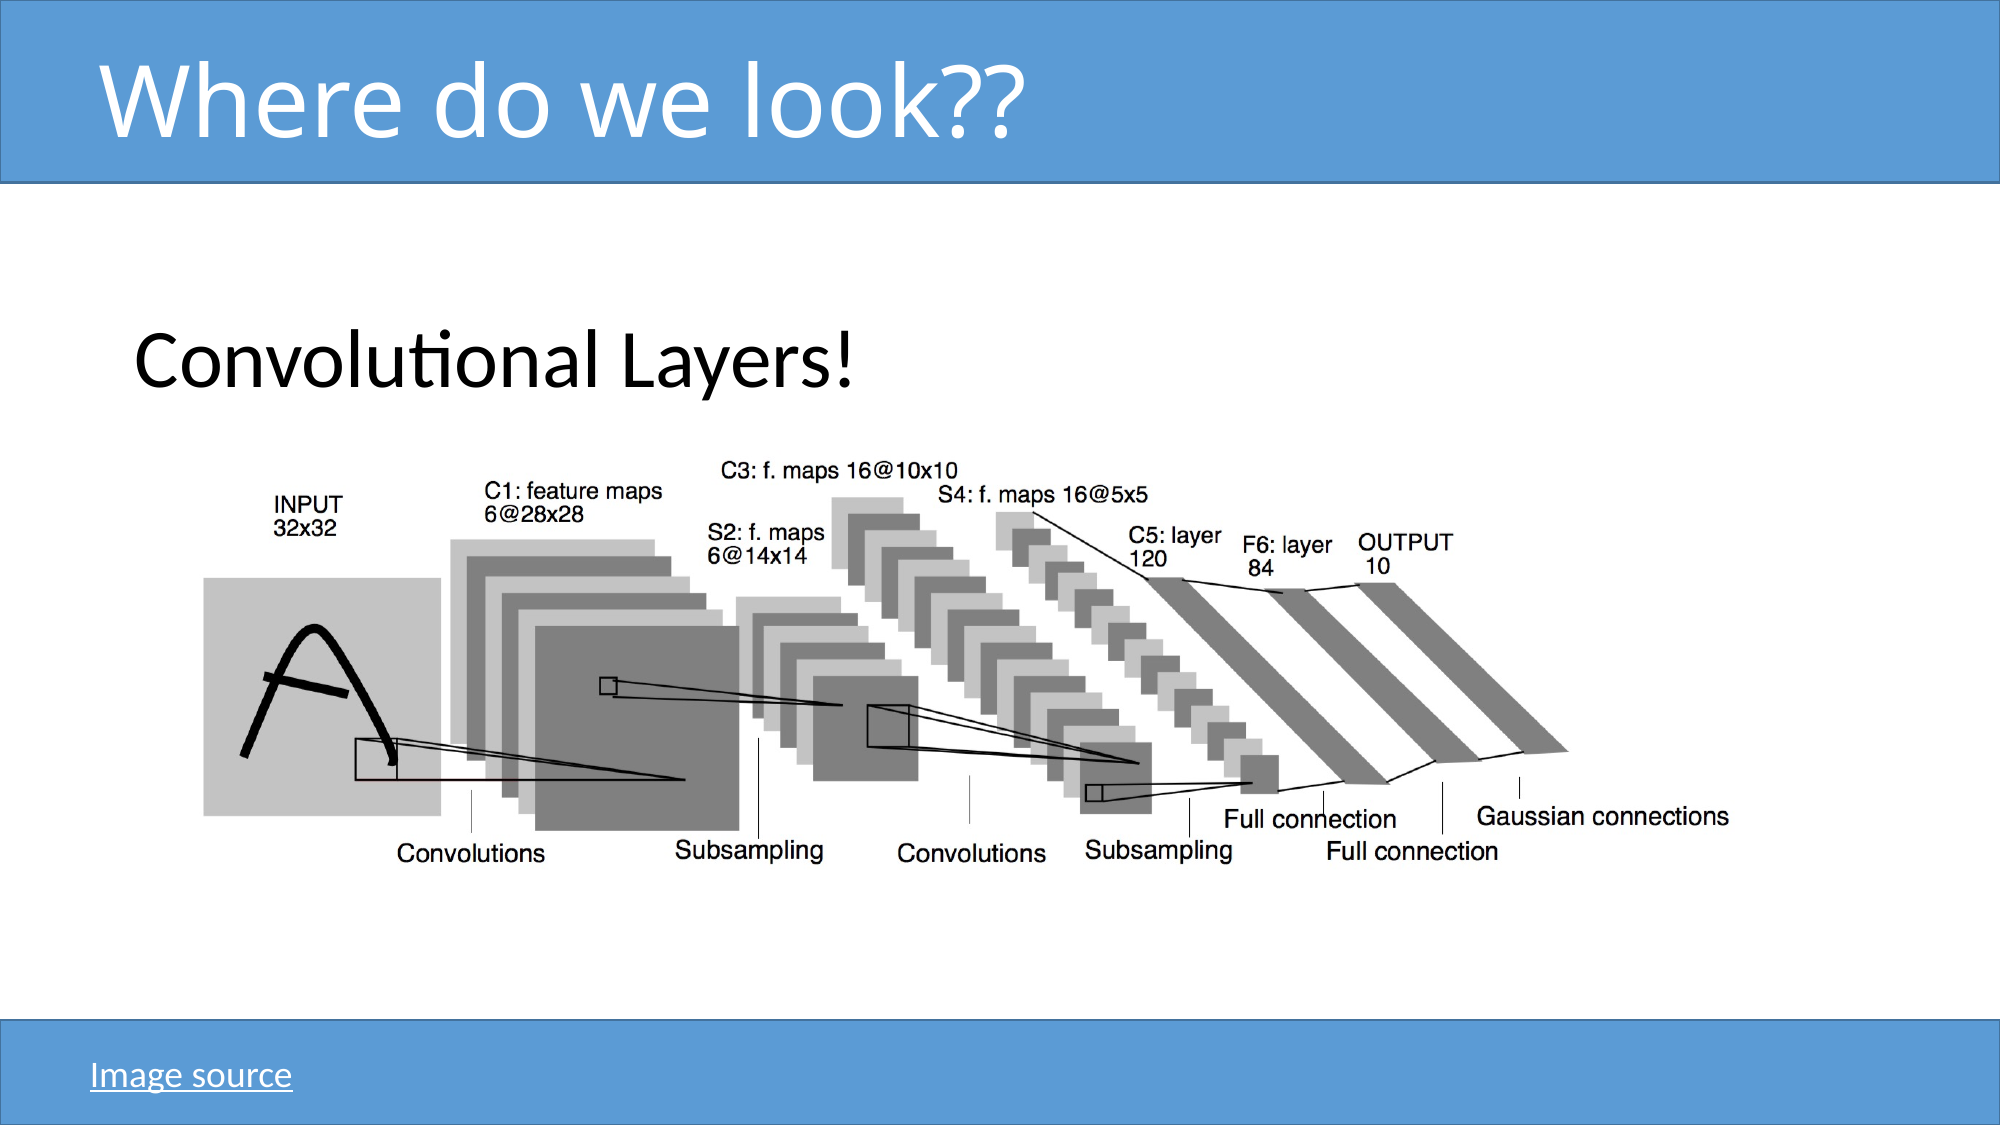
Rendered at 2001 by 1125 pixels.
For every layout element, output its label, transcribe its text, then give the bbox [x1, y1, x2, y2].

text_box Image source [0, 1019, 2000, 1125]
text_box Convolutional Layers! [119, 296, 1809, 412]
text_box [0, 0, 2000, 184]
title Where do we look?? [83, 65, 1809, 146]
picture [187, 438, 1753, 894]
